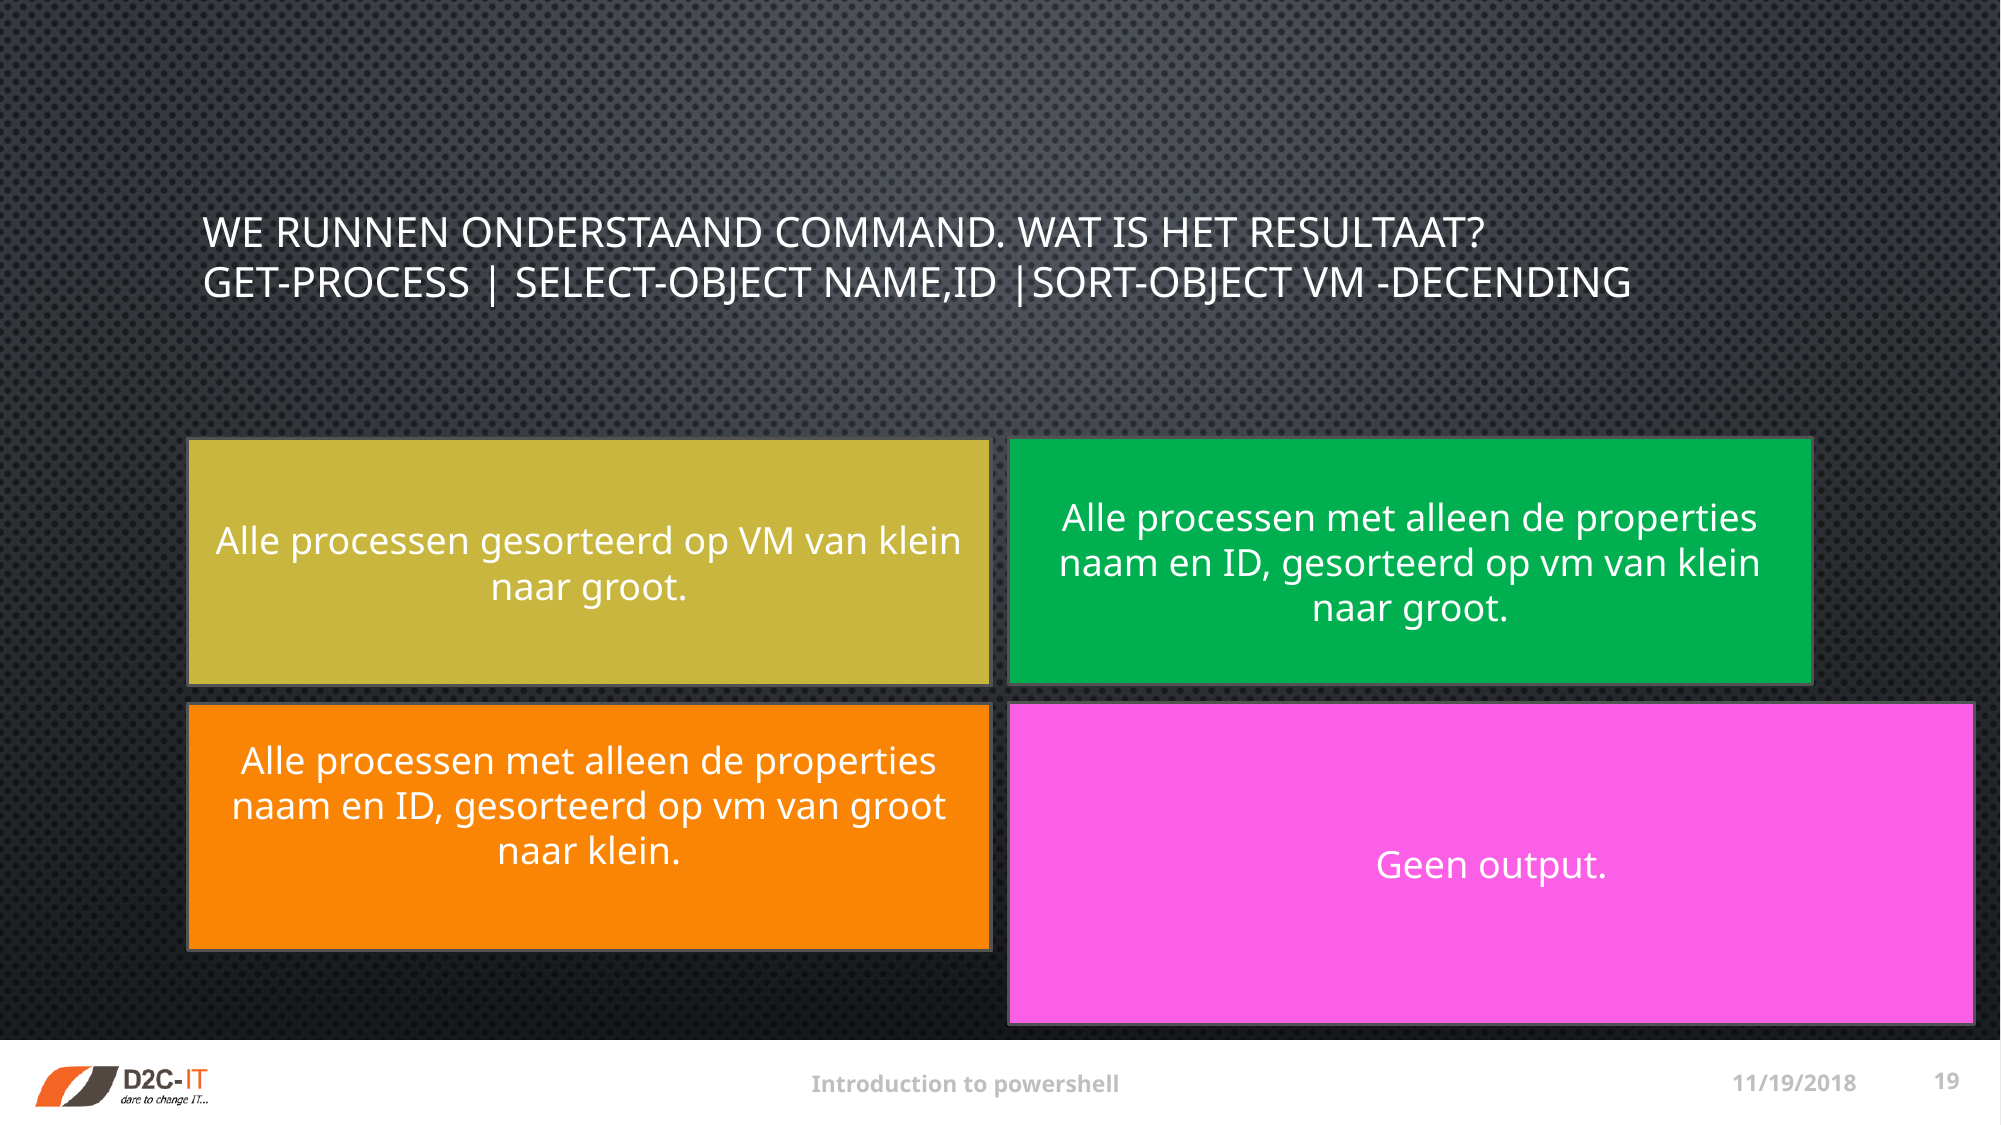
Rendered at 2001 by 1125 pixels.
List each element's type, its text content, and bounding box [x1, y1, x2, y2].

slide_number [1609, 1052, 1873, 1113]
title We runnen onderstaand command. Wat is het resultaat? get-process | select-object Name,id |sort-object vm -decending [187, 99, 1813, 413]
footer Introduction to powershell [347, 1053, 1585, 1114]
slide_number 19 [1884, 1052, 1975, 1113]
picture [24, 1060, 229, 1114]
text_box Geen output. [1007, 701, 1976, 1026]
text_box Alle processen met alleen de properties naam en ID, gesorteerd op vm van groot naar klein. [186, 702, 993, 952]
text_box Alle processen gesorteerd op VM van klein naar groot. [186, 437, 993, 687]
text_box Alle processen met alleen de properties naam en ID, gesorteerd op vm van klein naar groot. [1007, 436, 1814, 686]
